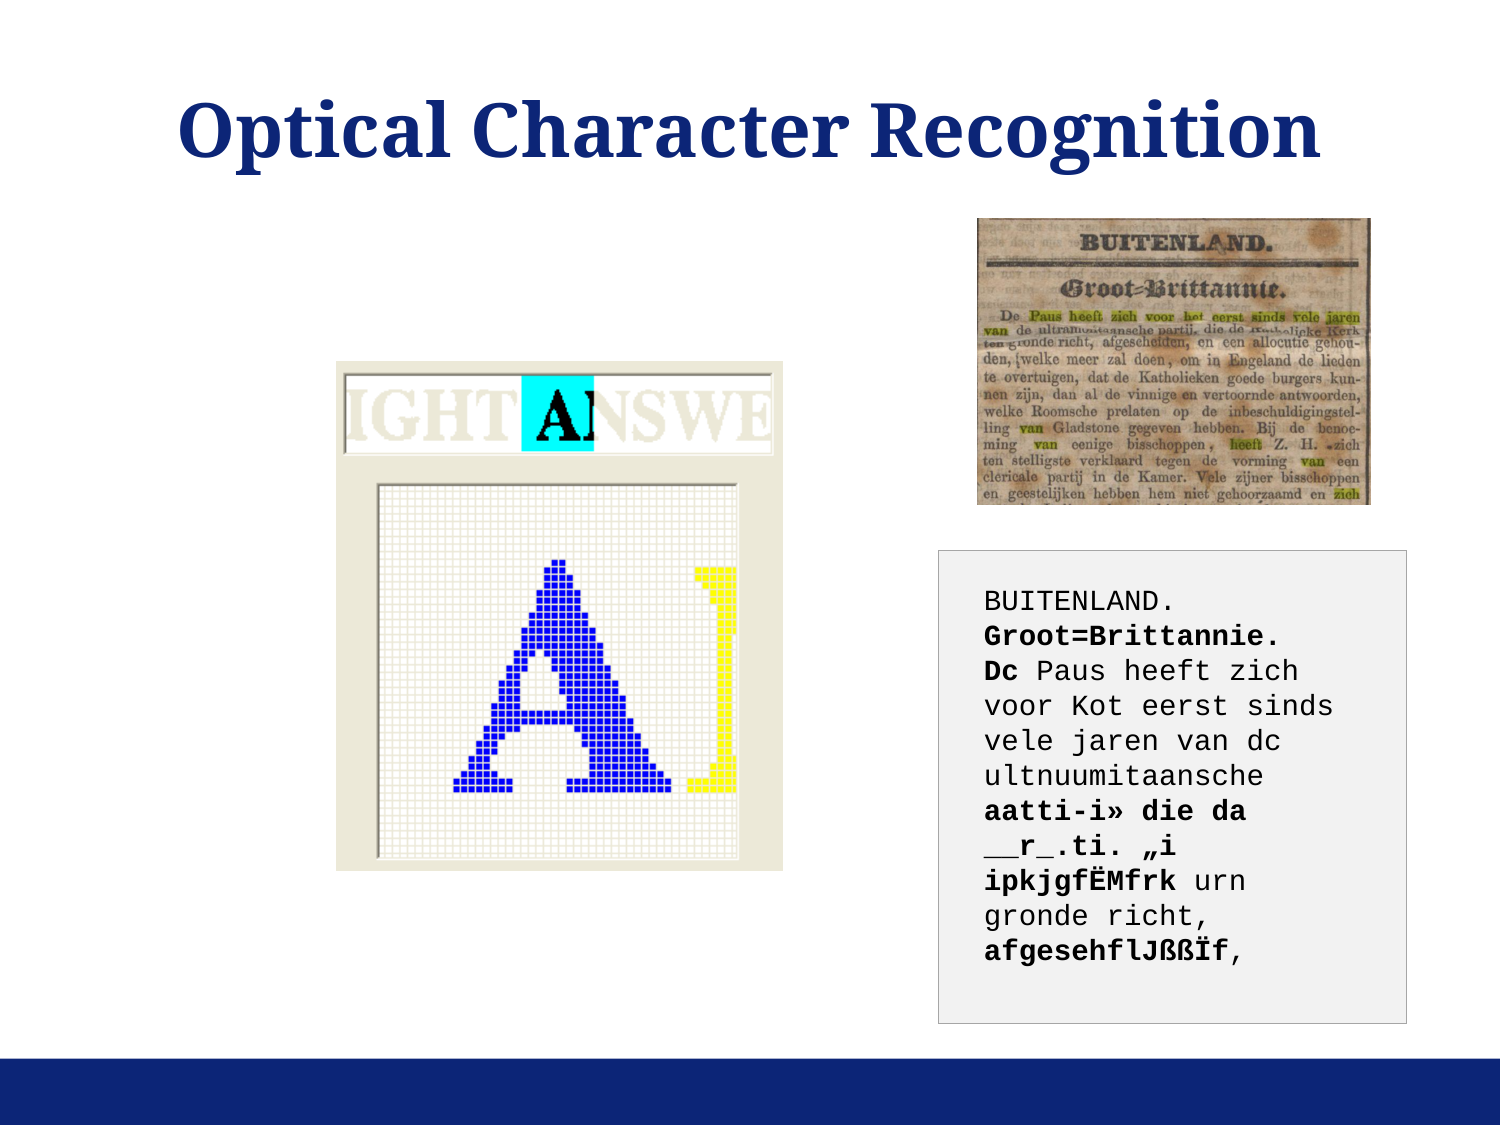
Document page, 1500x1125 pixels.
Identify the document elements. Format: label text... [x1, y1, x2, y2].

text_box [938, 550, 1407, 1024]
text_box BUITENLAND. Groot=Brittannie. Dc Paus heeft zich voor Kot eerst sinds vele jaren van dc ultnuumitaansche aatti-i» die da __r_.ti. „i ipkjgfËMfrk urn gronde richt, afgesehflJßßÏf, [969, 574, 1373, 1019]
picture [336, 361, 783, 871]
picture [977, 218, 1371, 506]
text_box Optical Character Recognition [0, 92, 1500, 220]
